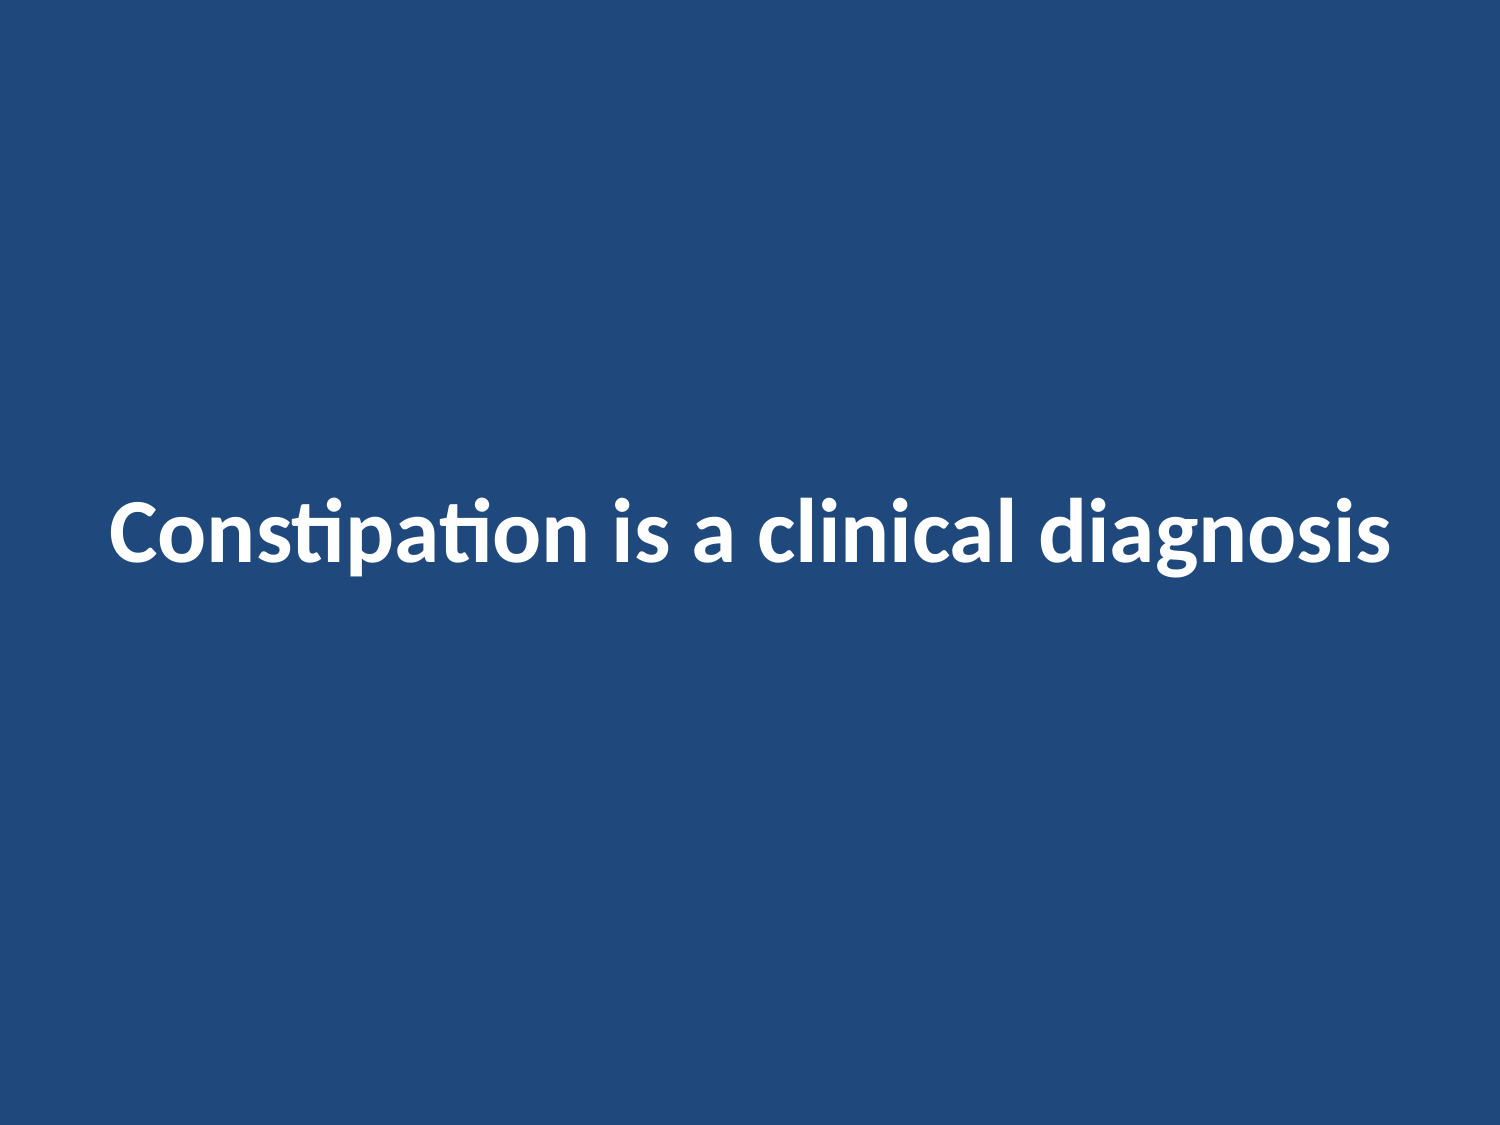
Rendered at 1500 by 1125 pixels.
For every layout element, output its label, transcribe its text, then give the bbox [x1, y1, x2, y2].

title Constipation is a clinical diagnosis [76, 432, 1427, 621]
